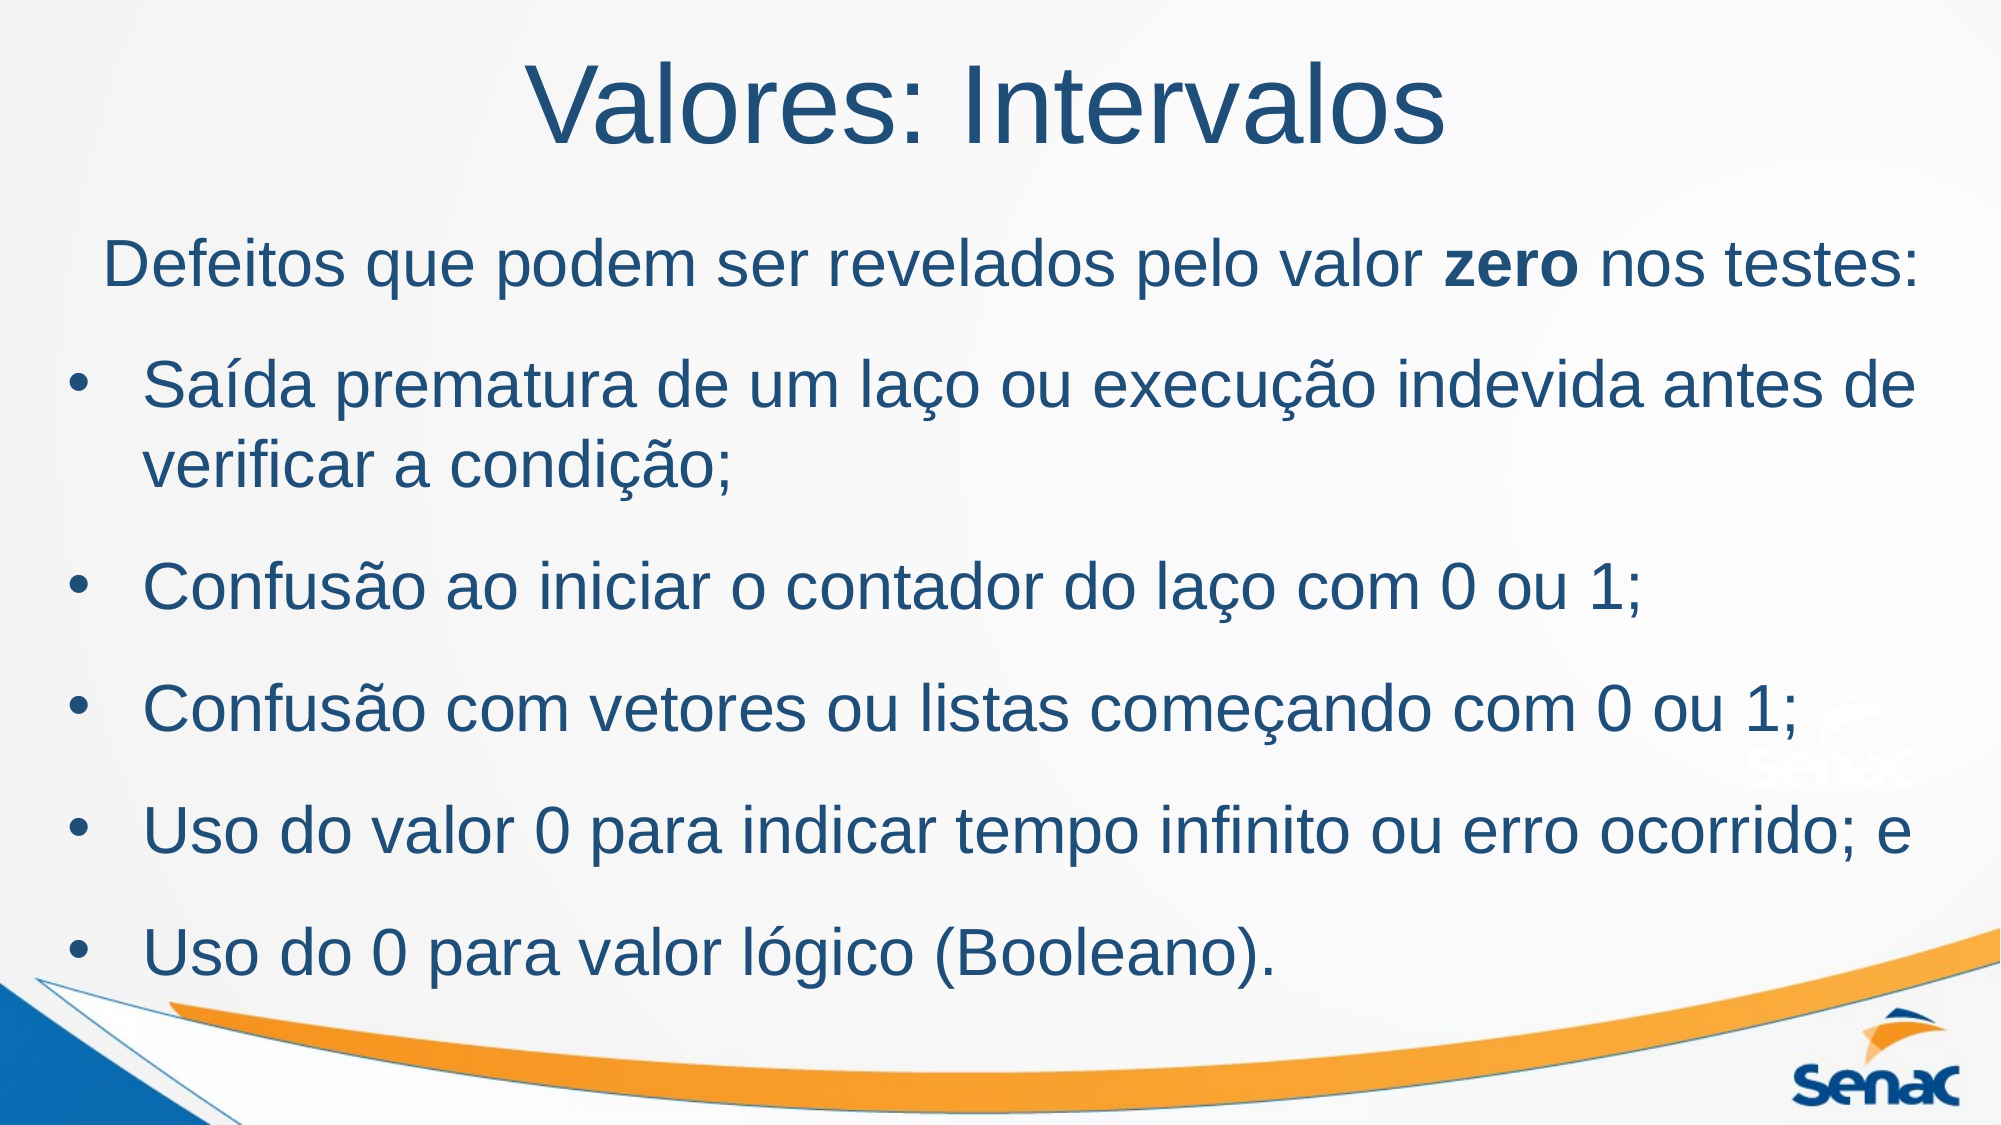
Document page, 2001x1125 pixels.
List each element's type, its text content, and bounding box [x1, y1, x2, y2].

list Defeitos que podem ser revelados pelo valor zero nos testes: Saída prematura de um laço ou execução indevida antes de verificar a condição; Confusão ao iniciar o contador do laço com 0 ou 1; Confusão com vetores ou listas começando com 0 ou 1; Uso do valor 0 para indicar tempo infinito ou erro ocorrido; e Uso do 0 para valor lógico (Booleano). [52, 211, 1973, 1034]
title Valores: Intervalos [0, 36, 1973, 178]
picture [0, 0, 2001, 1125]
